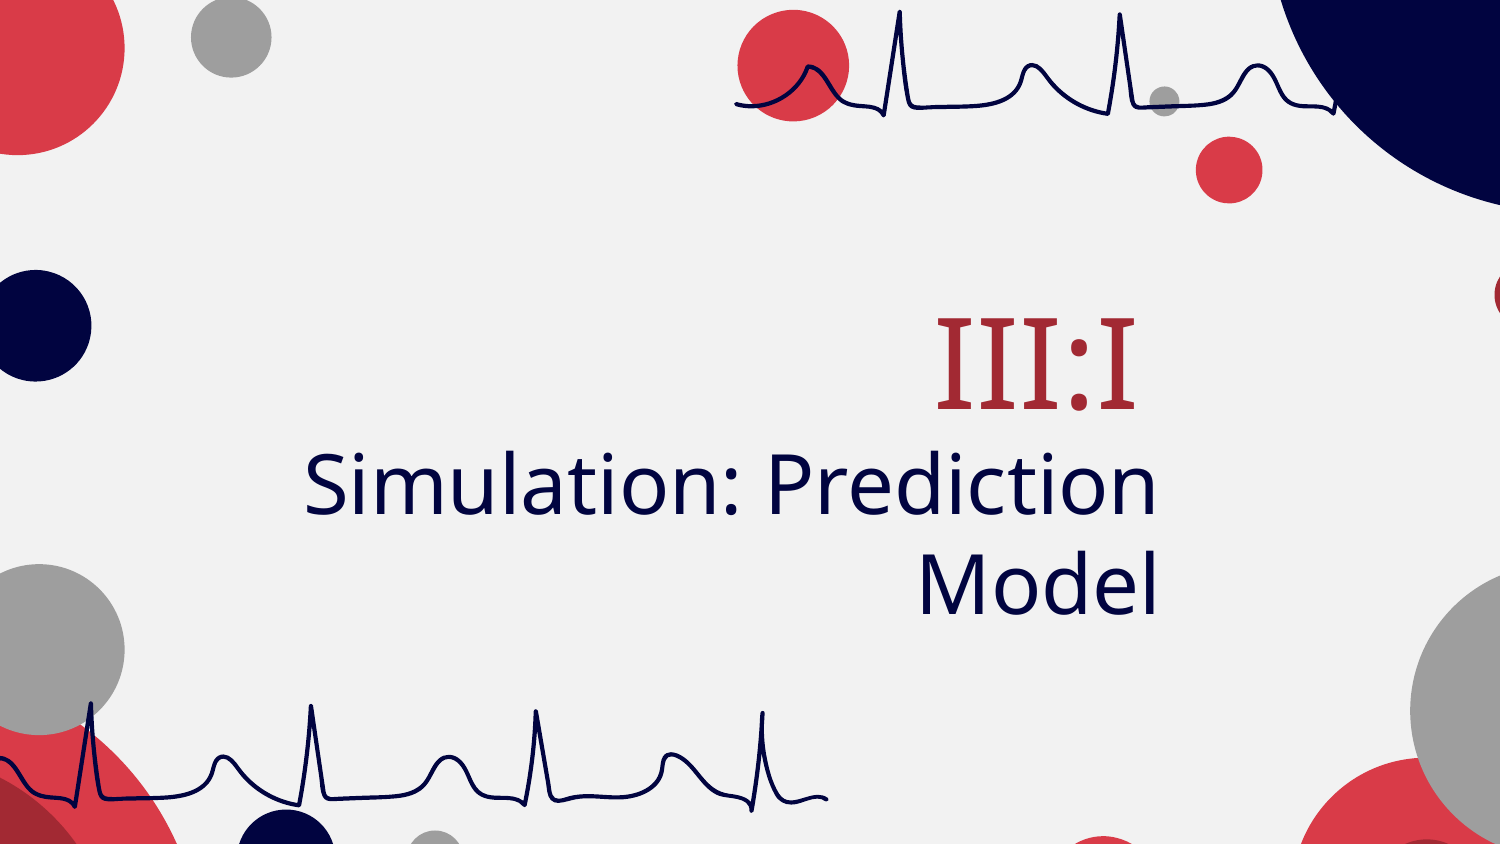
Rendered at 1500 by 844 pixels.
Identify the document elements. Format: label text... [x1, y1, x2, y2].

title Simulation: Prediction Model [278, 416, 1177, 554]
title III:I [885, 267, 1155, 417]
